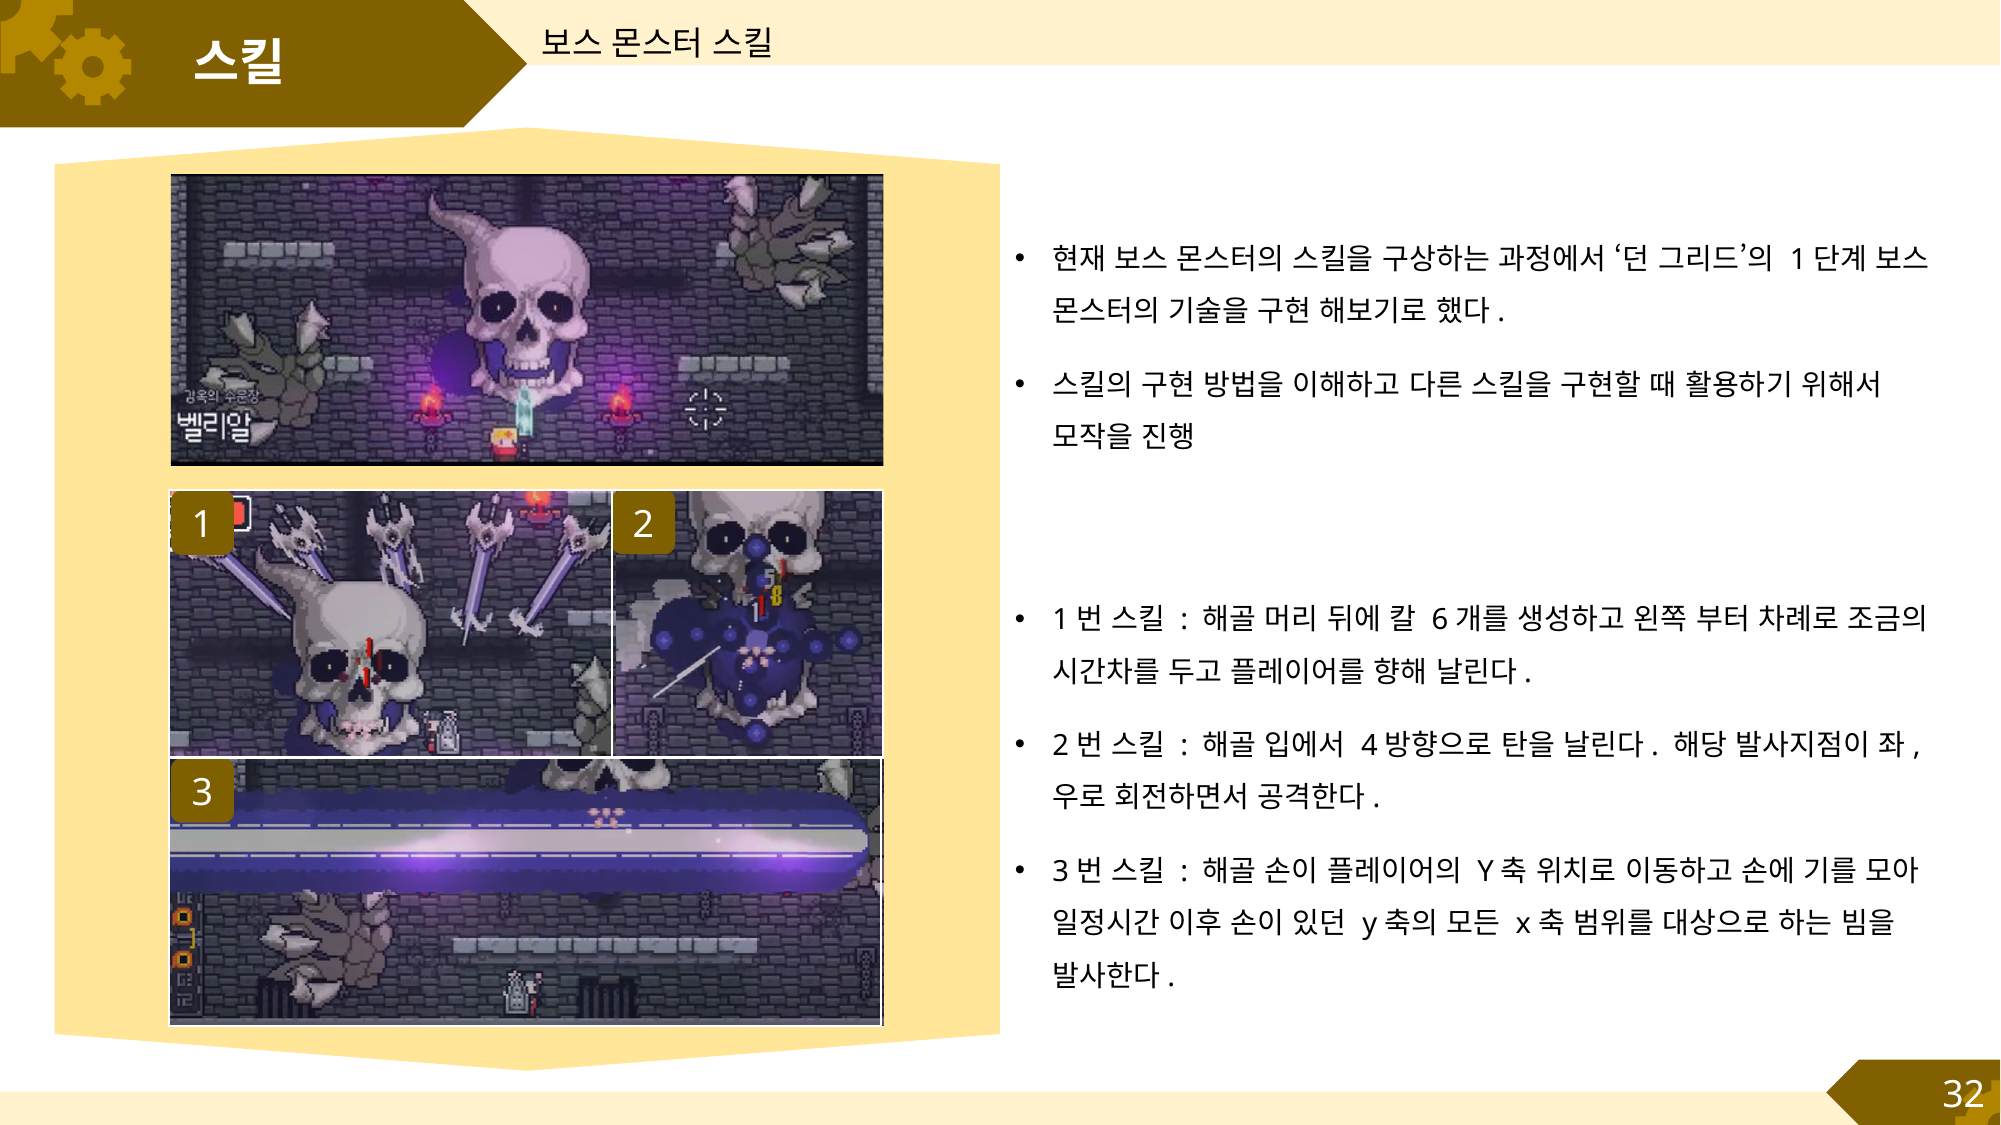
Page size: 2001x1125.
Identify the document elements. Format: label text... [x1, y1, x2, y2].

list 현재 보스 몬스터의 스킬을 구상하는 과정에서 ‘던 그리드’의 1단계 보스 몬스터의 기술을 구현 해보기로 했다. 스킬의 구현 방법을 이해하고 다른 스킬을 구현할 때 활용하기 위해서 모작을 진행 [999, 148, 1946, 527]
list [170, 490, 884, 1026]
title 스킬 [17, 0, 462, 128]
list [170, 174, 884, 466]
slide_number 32 [1725, 1062, 2000, 1123]
list 보스 몬스터 스킬 [527, 0, 1946, 65]
list 1번 스킬 : 해골 머리 뒤에 칼 6개를 생성하고 왼쪽 부터 차례로 조금의 시간차를 두고 플레이어를 향해 날린다. 2번 스킬 : 해골 입에서 4방향으로 탄을 날린다. 해당 발사지점이 좌, 우로 회전하면서 공격한다. 3번 스킬 : 해골 손이 플레이어의 Y축 위치로 이동하고 손에 기를 모아 일정시간 이후 손이 있던 y축의 모든 x축 범위를 대상으로 하는 빔을 발사한다. [999, 527, 1946, 1048]
